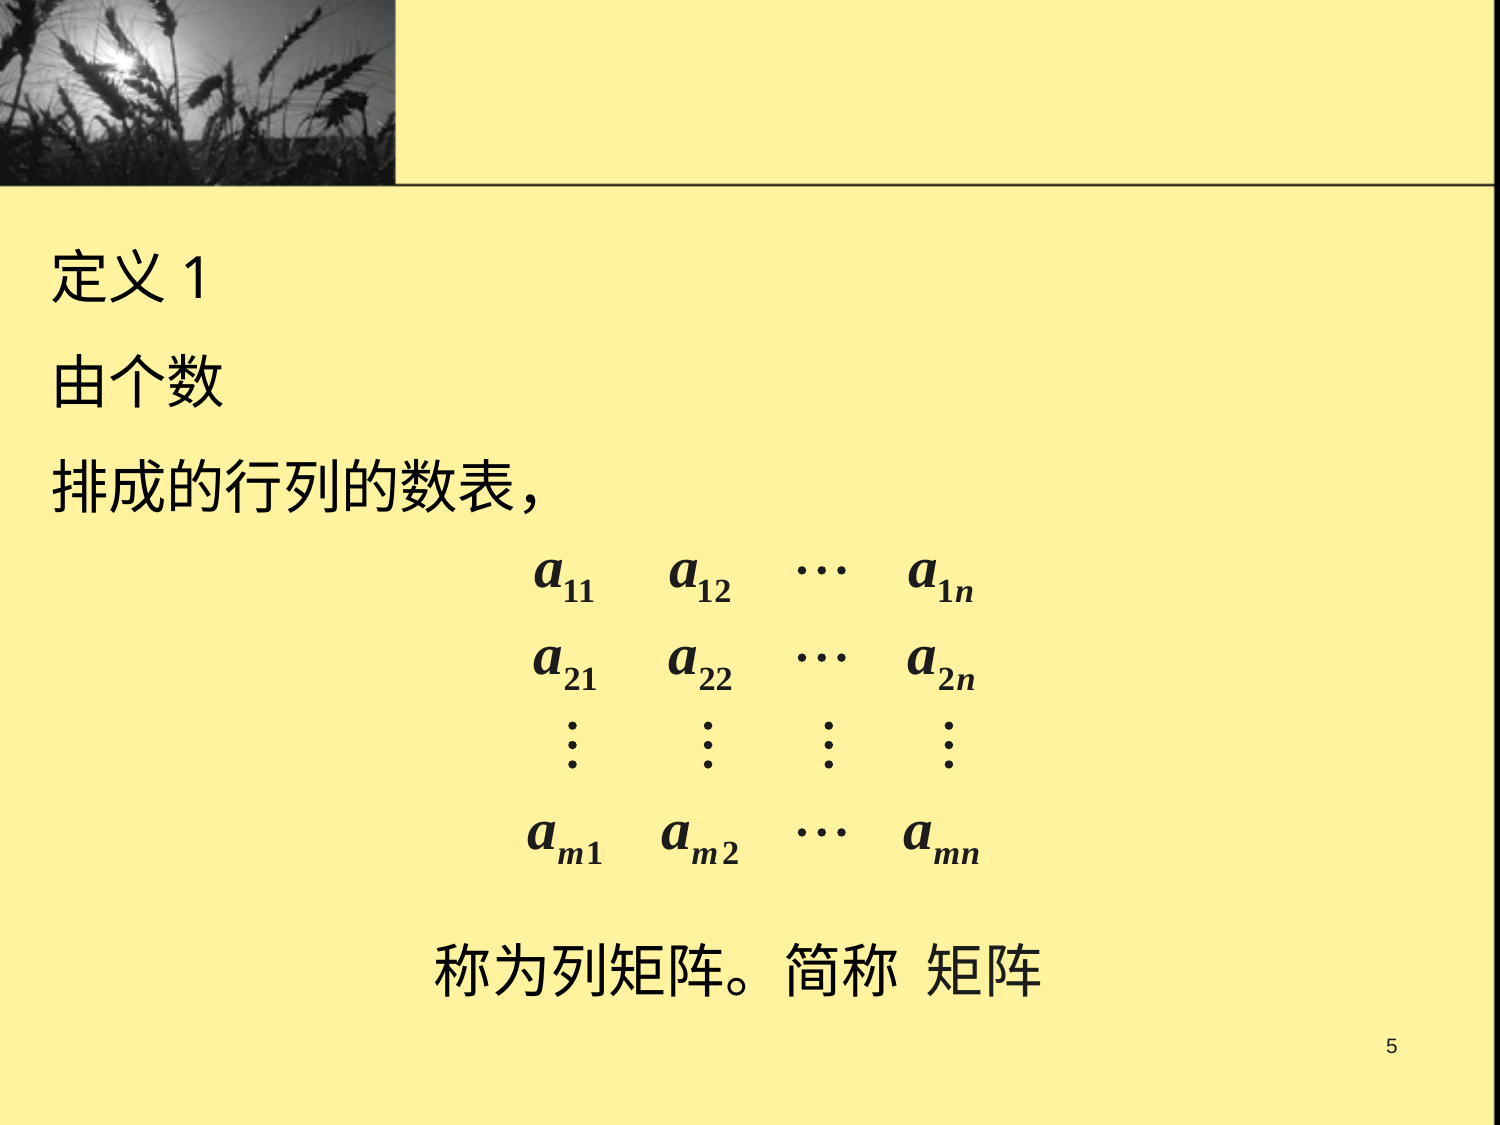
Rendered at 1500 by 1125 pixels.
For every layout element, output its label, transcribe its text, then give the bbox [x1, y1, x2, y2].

picture [0, 0, 1500, 1125]
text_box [525, 536, 987, 870]
slide_number 5 [1200, 1025, 1413, 1100]
